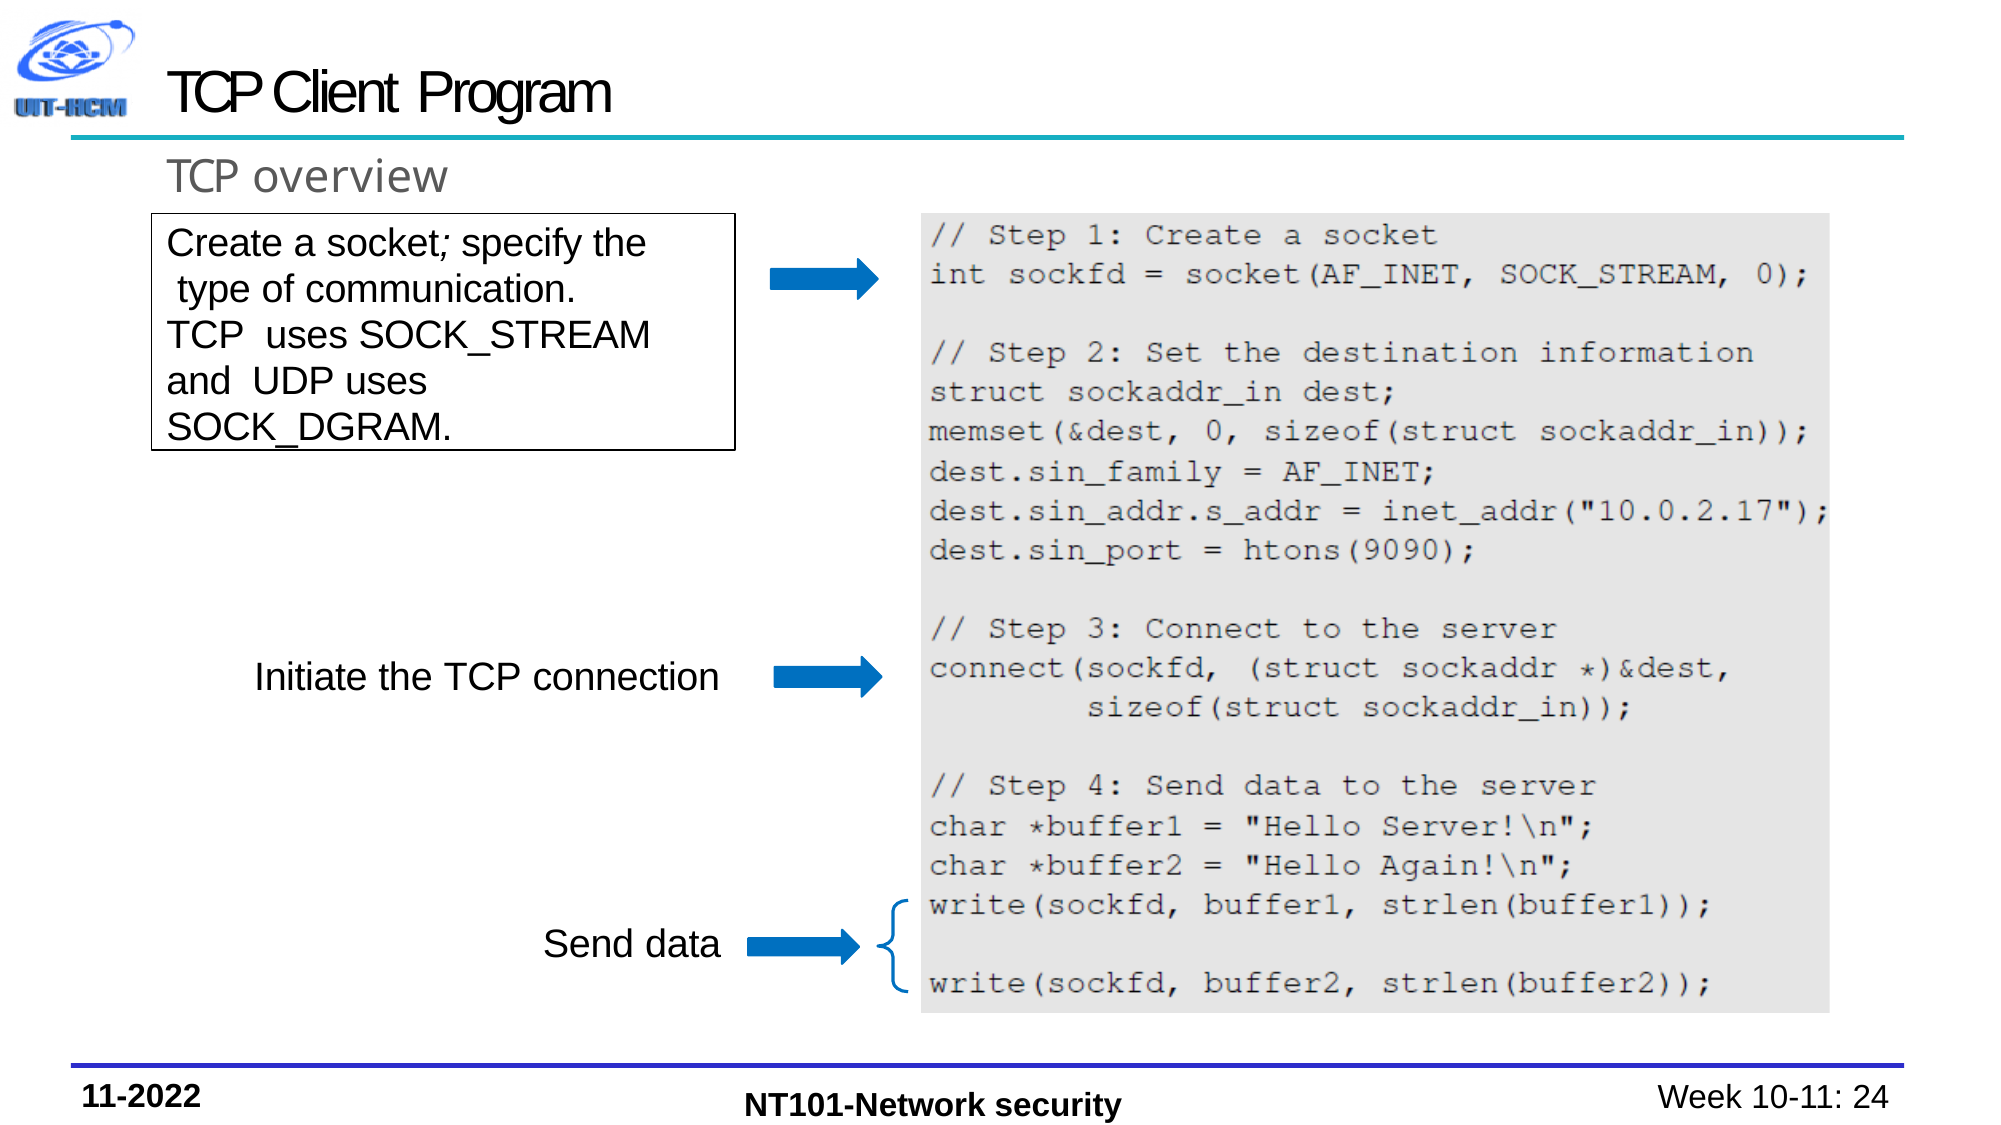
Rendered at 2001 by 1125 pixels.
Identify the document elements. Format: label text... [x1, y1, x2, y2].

text_box [774, 656, 882, 697]
text_box Send data [540, 915, 723, 966]
text_box [748, 929, 860, 964]
text_box [921, 213, 1830, 1013]
text_box [877, 900, 909, 992]
text_box TCP overview [164, 183, 458, 202]
text_box Create a socket; specify the type of communication. TCP uses SOCK_STREAM and UDP uses SOCK_DGRAM. [151, 213, 736, 450]
text_box Initiate the TCP connection [252, 648, 723, 698]
title TCP Client Program [164, 0, 623, 183]
picture [0, 8, 150, 127]
text_box [770, 259, 878, 299]
